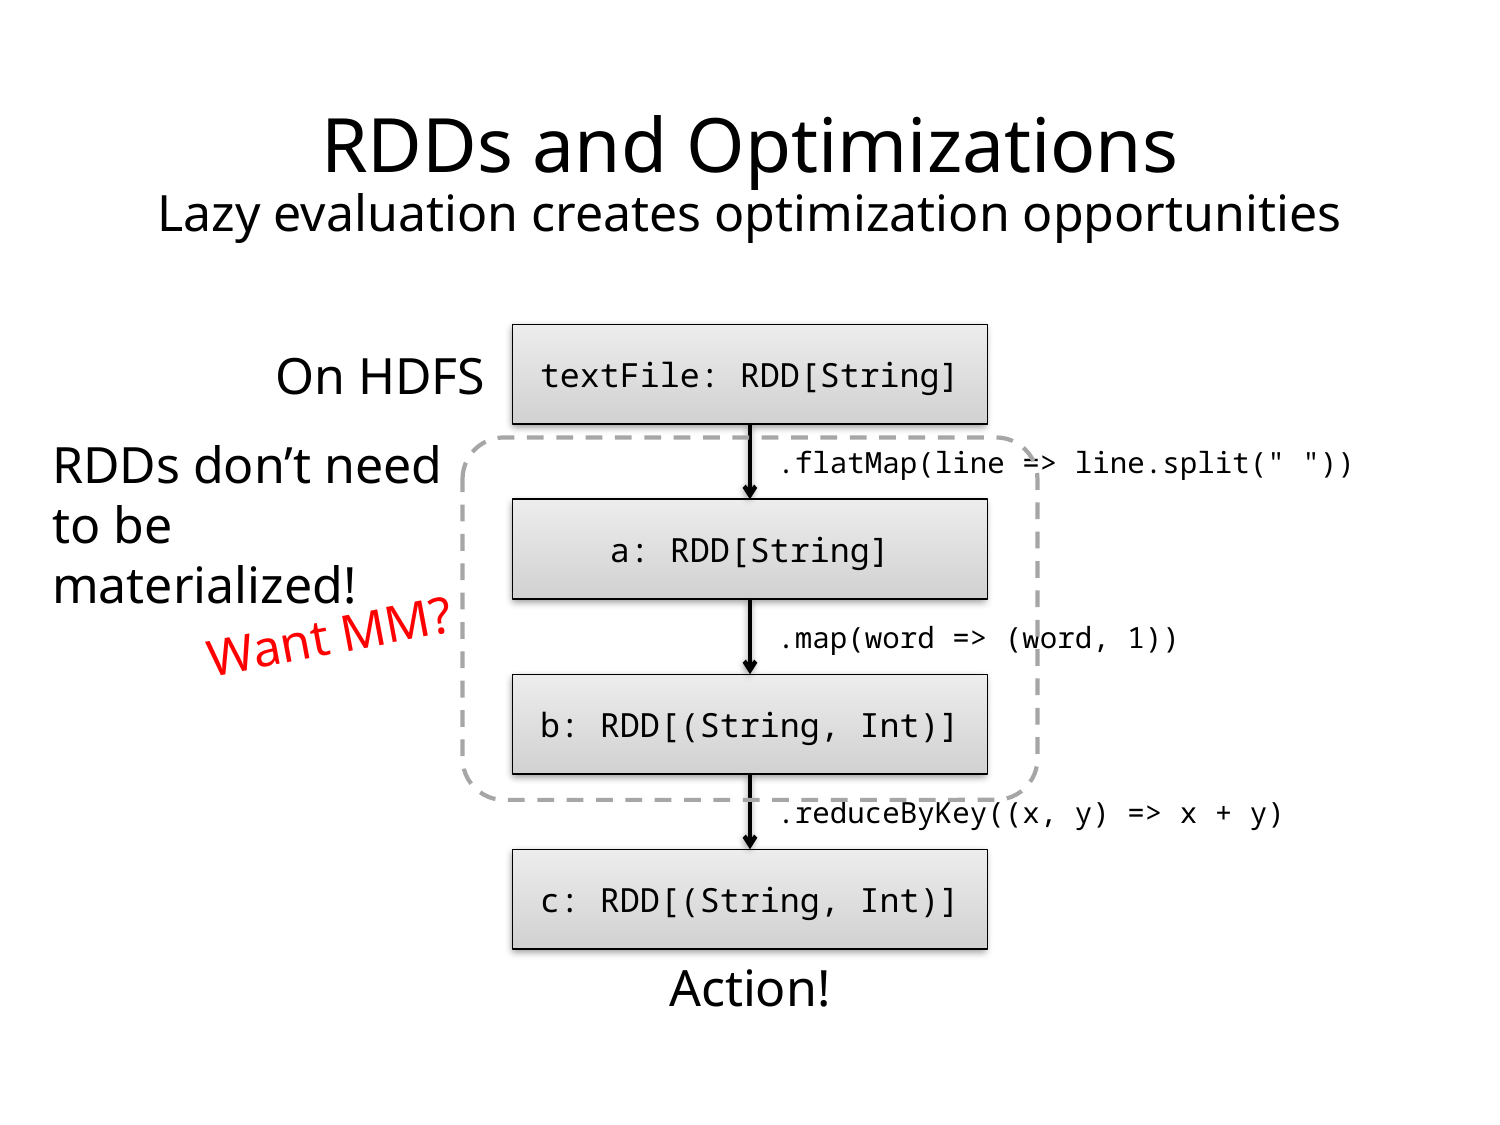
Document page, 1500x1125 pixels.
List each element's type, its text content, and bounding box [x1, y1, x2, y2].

text_box c: RDD[(String, Int)] [512, 849, 988, 950]
text_box .map(word => (word, 1)) [1038, 611, 1475, 662]
text_box [460, 435, 1040, 802]
text_box textFile: RDD[String] [512, 324, 988, 425]
text_box On HDFS [199, 336, 500, 412]
text_box Lazy evaluation creates optimization opportunities [0, 174, 1500, 249]
text_box Want MM? [174, 621, 462, 699]
text_box RDDs and Optimizations [0, 90, 1500, 174]
text_box RDDs don’t need to be materialized! [37, 426, 463, 621]
text_box .flatMap(line => line.split(" ")) [1008, 436, 1475, 487]
text_box Action! [637, 949, 863, 1024]
text_box .reduceByKey((x, y) => x + y) [762, 786, 1475, 837]
